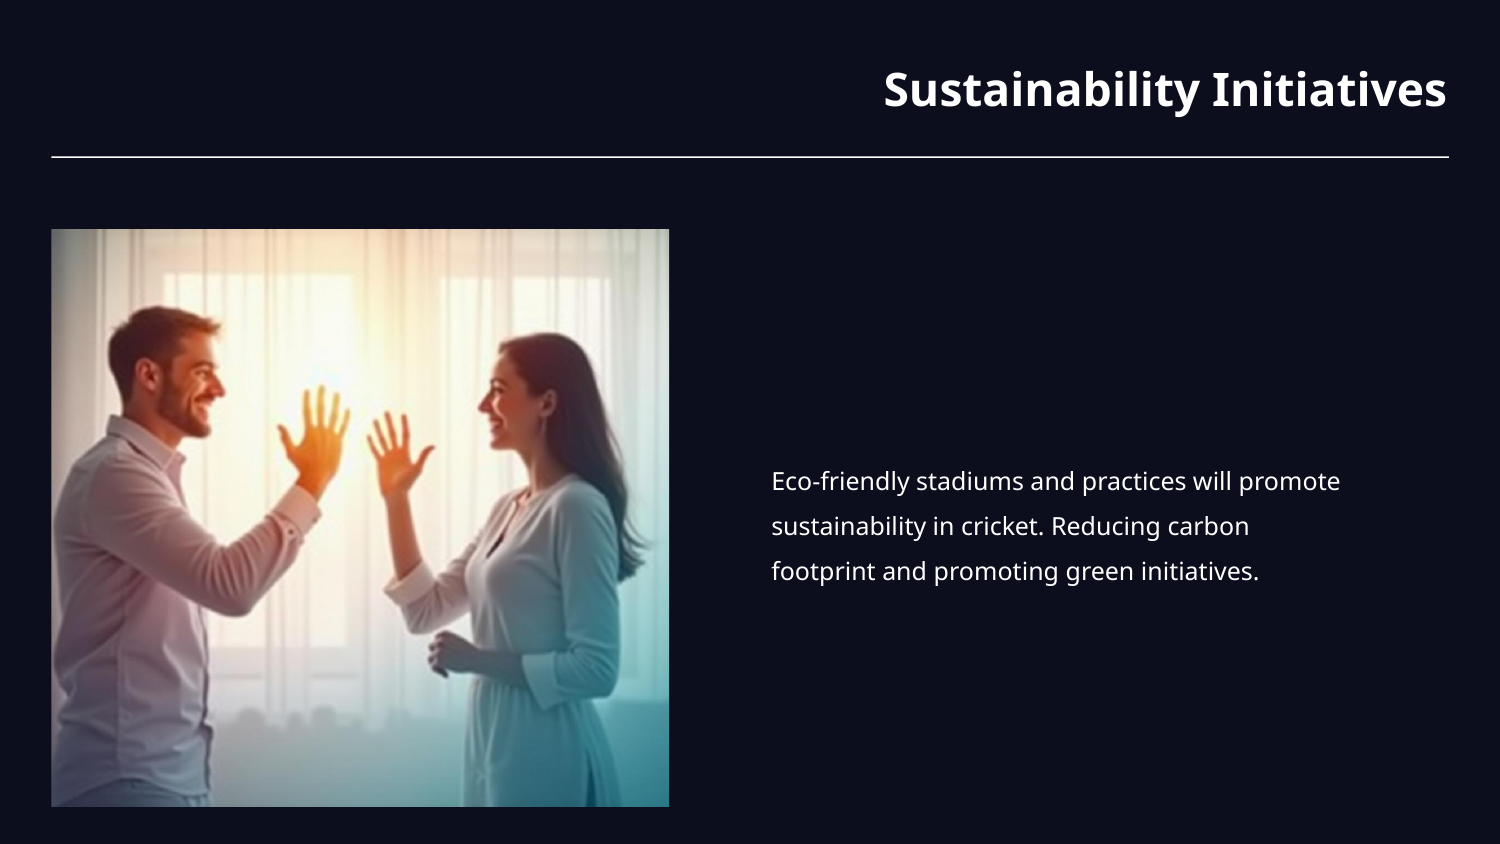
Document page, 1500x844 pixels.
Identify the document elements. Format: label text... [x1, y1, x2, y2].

subtitle Eco-friendly stadiums and practices will promote sustainability in cricket. Reducing carbon footprint and promoting green initiatives. [756, 229, 1360, 807]
title Sustainability Initiatives [37, 37, 1463, 132]
picture [51, 229, 670, 807]
